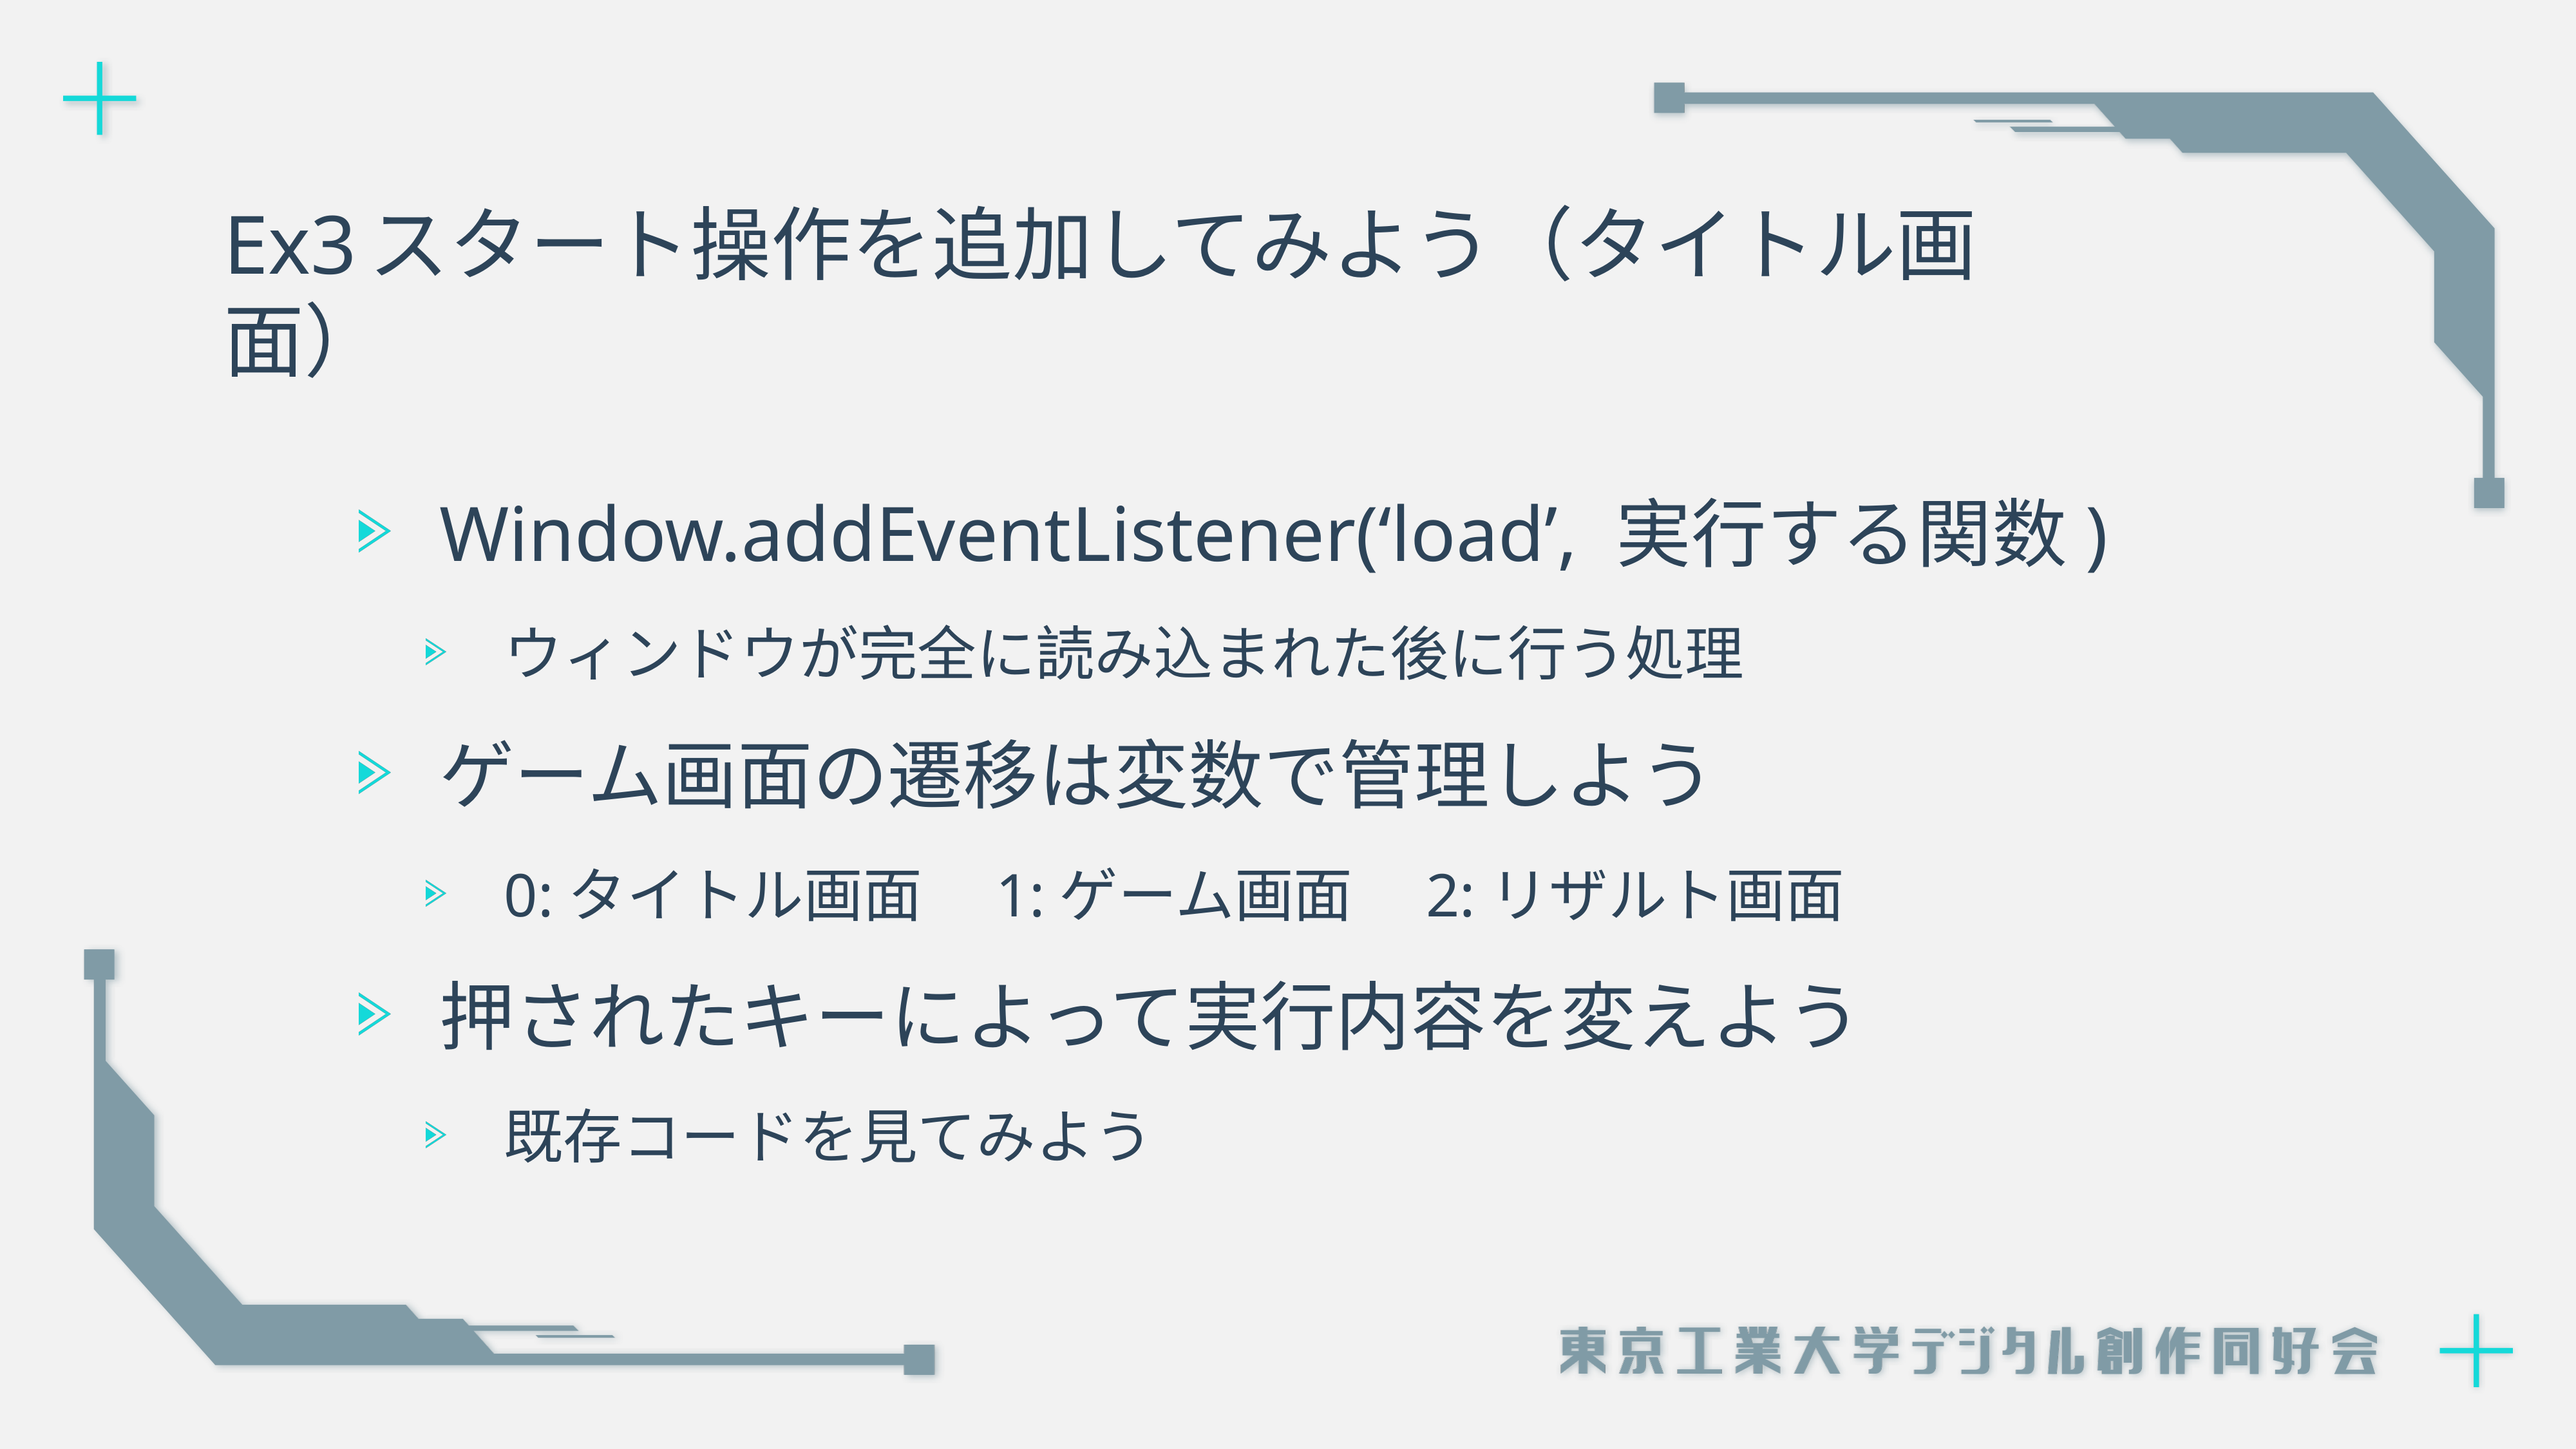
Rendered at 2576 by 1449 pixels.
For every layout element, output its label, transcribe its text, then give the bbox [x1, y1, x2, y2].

title Ex3スタート操作を追加してみよう（タイトル画面） [218, 187, 2107, 393]
picture [63, 62, 2513, 1387]
list Window.addEventListener(‘load’, 実行する関数) ウィンドウが完全に読み込まれた後に行う処理 ゲーム画面の遷移は変数で管理しよう 0:タイトル画面 1:ゲーム画面 2:リザルト画面 押されたキーによって実行内容を変えよう 既存コードを見てみよう [353, 480, 2282, 1237]
